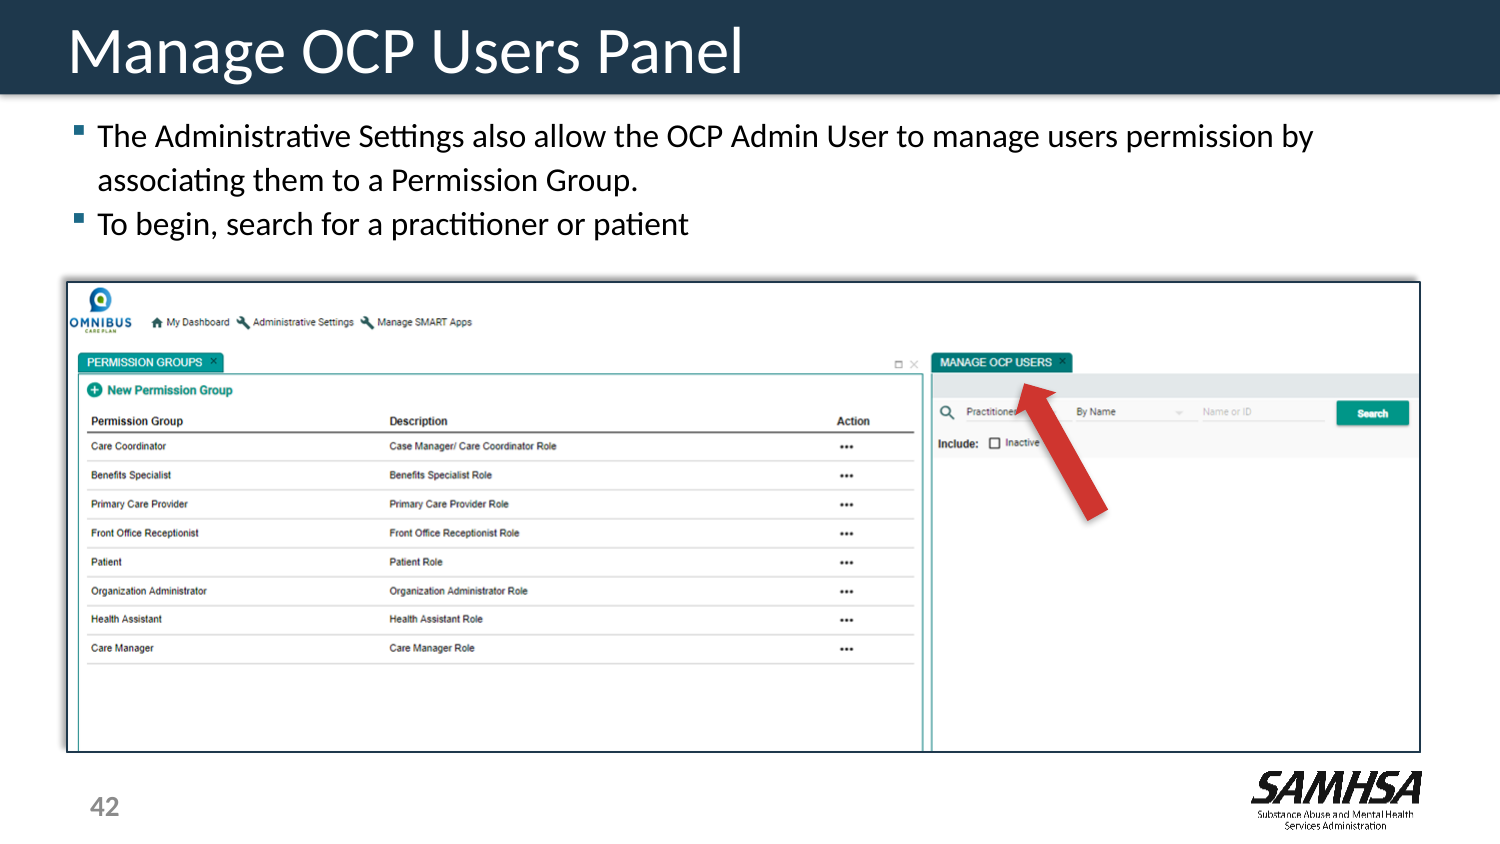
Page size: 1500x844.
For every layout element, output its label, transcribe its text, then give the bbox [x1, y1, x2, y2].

slide_number 42 [75, 782, 413, 827]
picture [1249, 771, 1425, 835]
picture [53, 267, 1426, 757]
list The Administrative Settings also allow the OCP Admin User to manage users permission by associating them to a Permission Group. To begin, search for a practitioner or patient [56, 110, 1407, 244]
title Manage OCP Users Panel [52, 8, 1425, 86]
